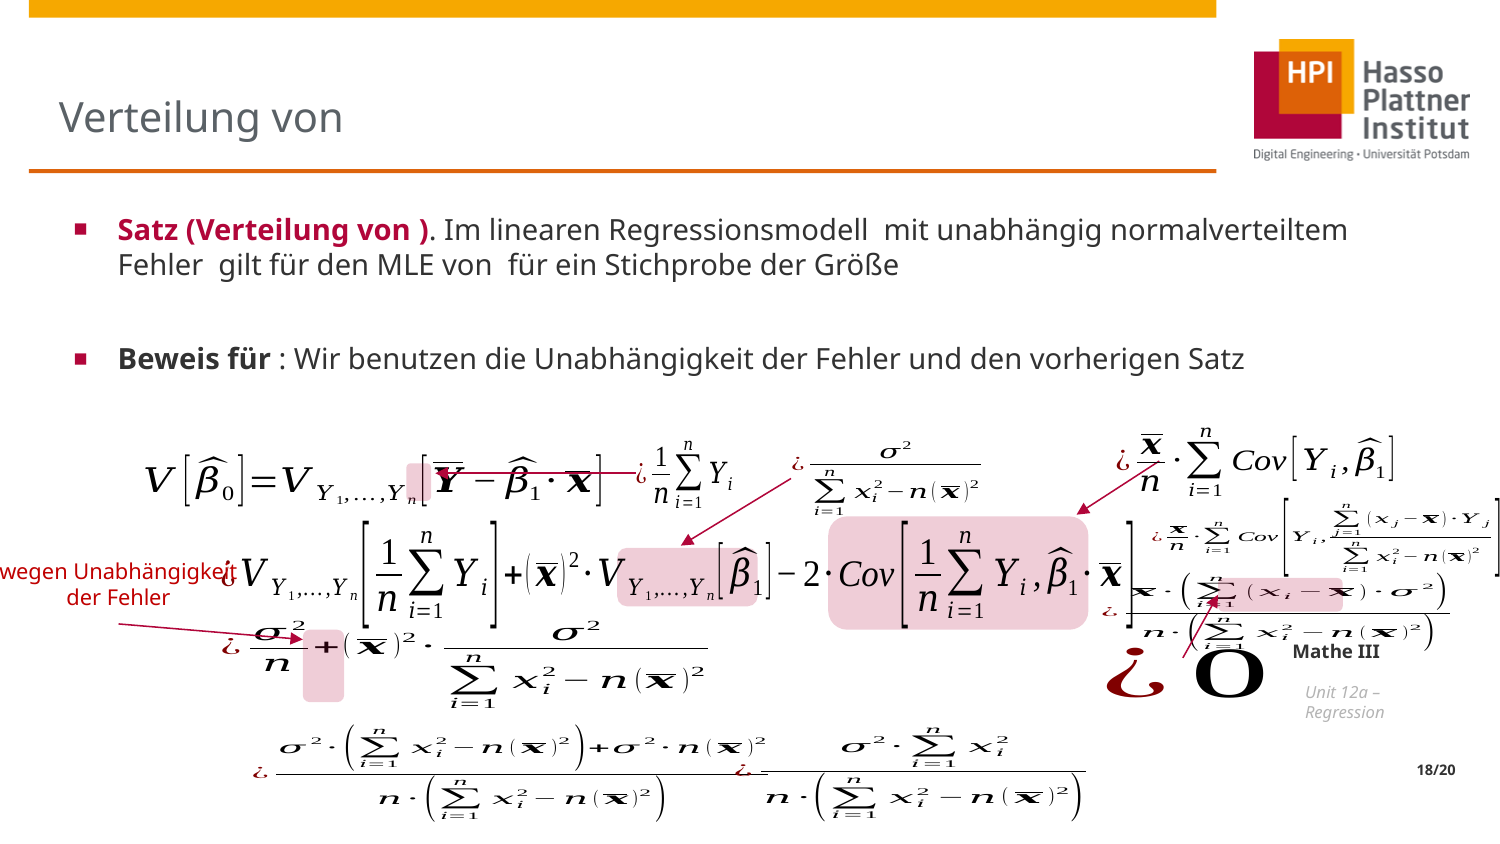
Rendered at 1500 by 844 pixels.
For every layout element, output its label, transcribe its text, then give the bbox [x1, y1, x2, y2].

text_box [1076, 460, 1160, 515]
text_box [1215, 575, 1345, 614]
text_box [680, 478, 792, 546]
text_box [404, 461, 434, 503]
text_box [300, 627, 347, 705]
picture [1254, 39, 1470, 161]
text_box [826, 514, 1091, 632]
text_box [615, 545, 760, 609]
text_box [1182, 594, 1219, 659]
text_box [118, 623, 304, 640]
text_box wegen Unabhängigkeit der Fehler [0, 543, 244, 624]
